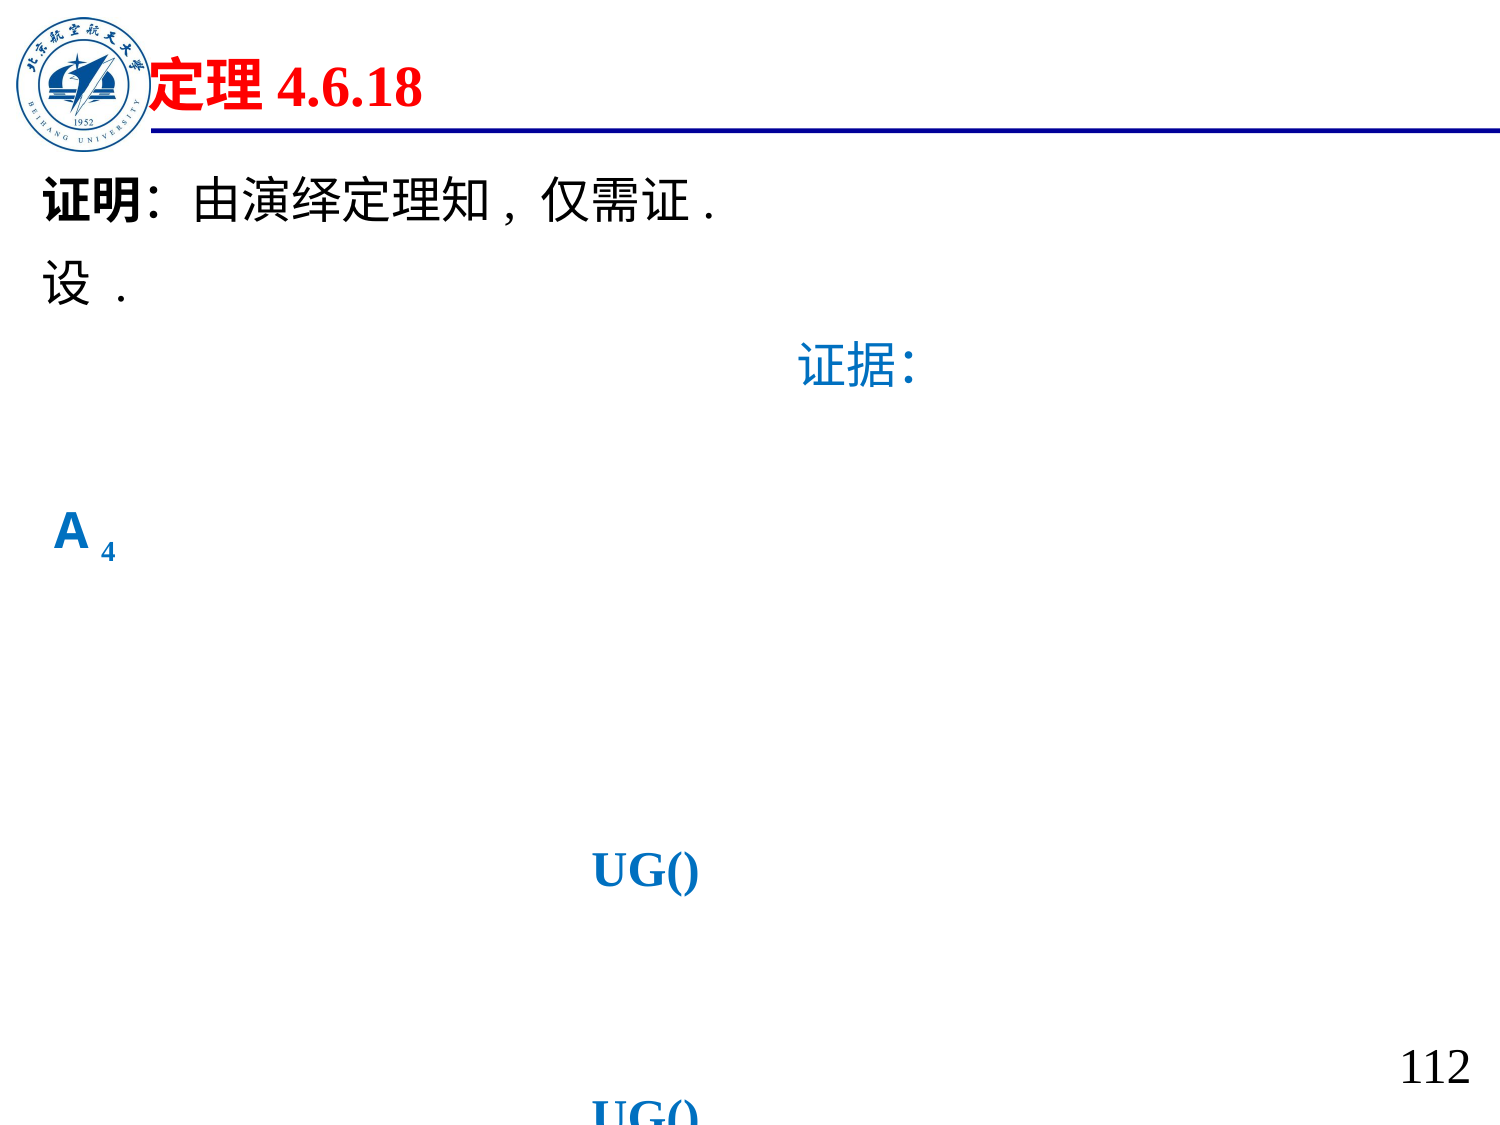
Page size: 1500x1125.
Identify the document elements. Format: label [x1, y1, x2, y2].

picture [16, 17, 151, 152]
